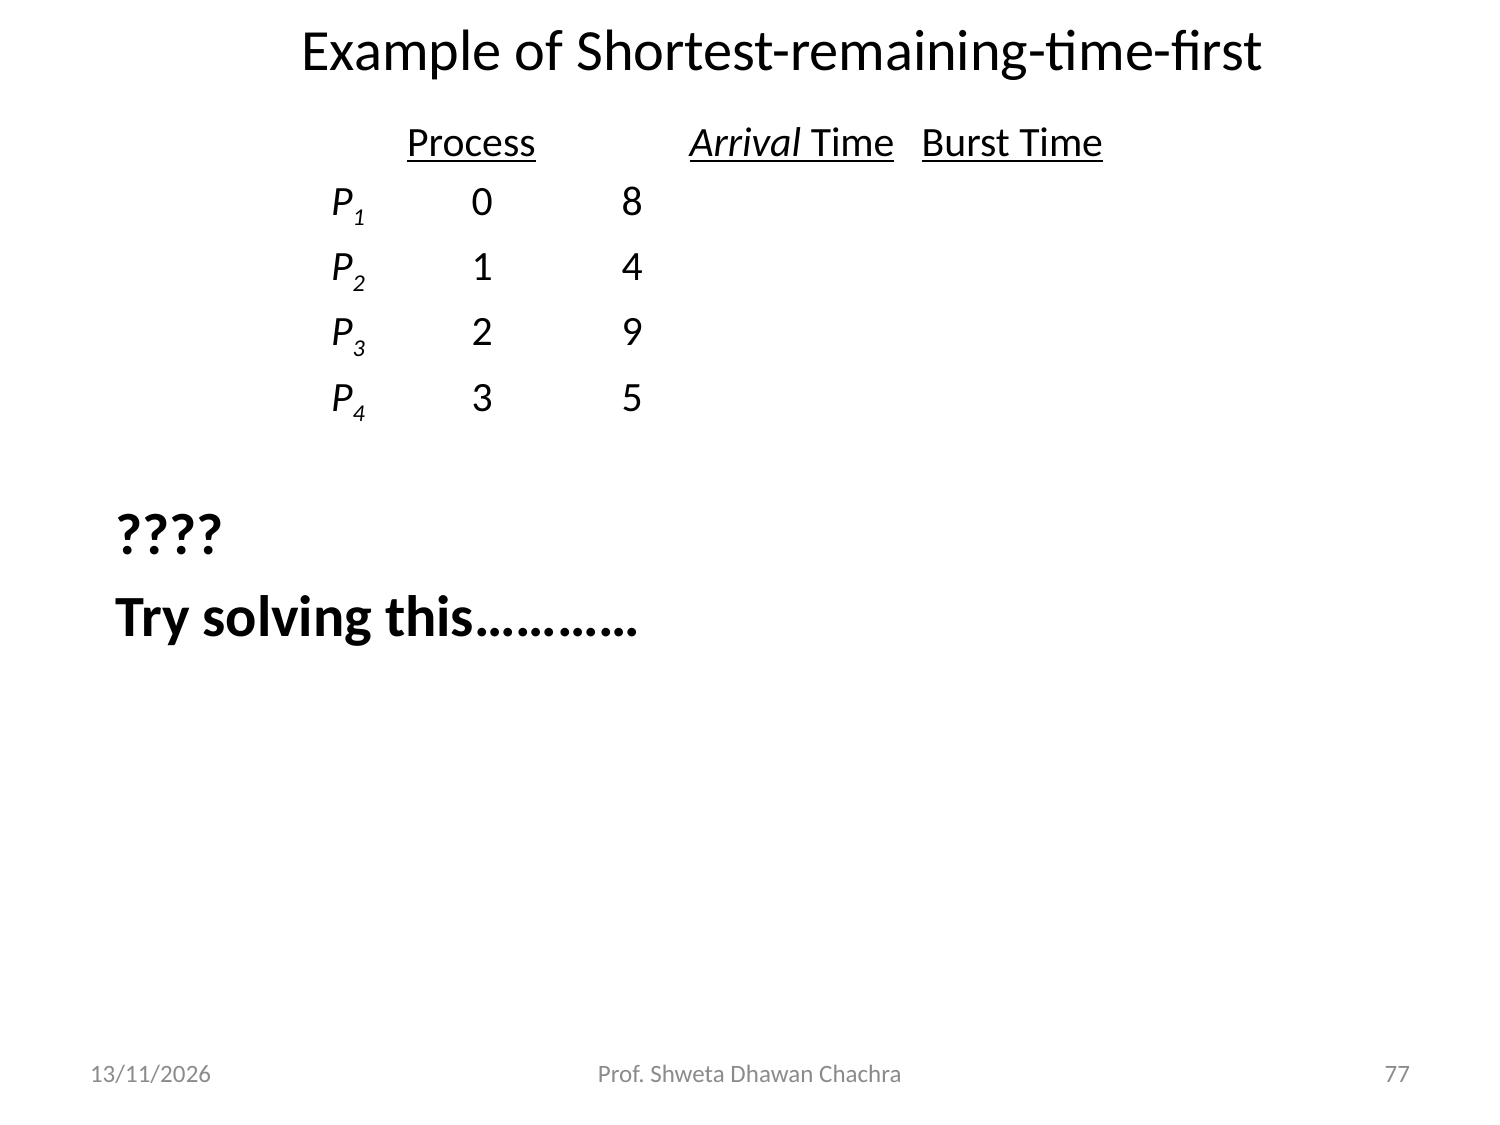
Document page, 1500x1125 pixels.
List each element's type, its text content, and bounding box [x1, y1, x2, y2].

title Example of Shortest-remaining-time-first [159, 0, 1406, 95]
list ProcessA arri Arrival TimeT Burst Time P1 0 8 P2 1 4 P3 2 9 P4 3 5 ???? Try solving this………… [100, 107, 1409, 1035]
slide_number 77 [1074, 1042, 1425, 1103]
footer Prof. Shweta Dhawan Chachra [512, 1042, 988, 1103]
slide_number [75, 1042, 425, 1103]
